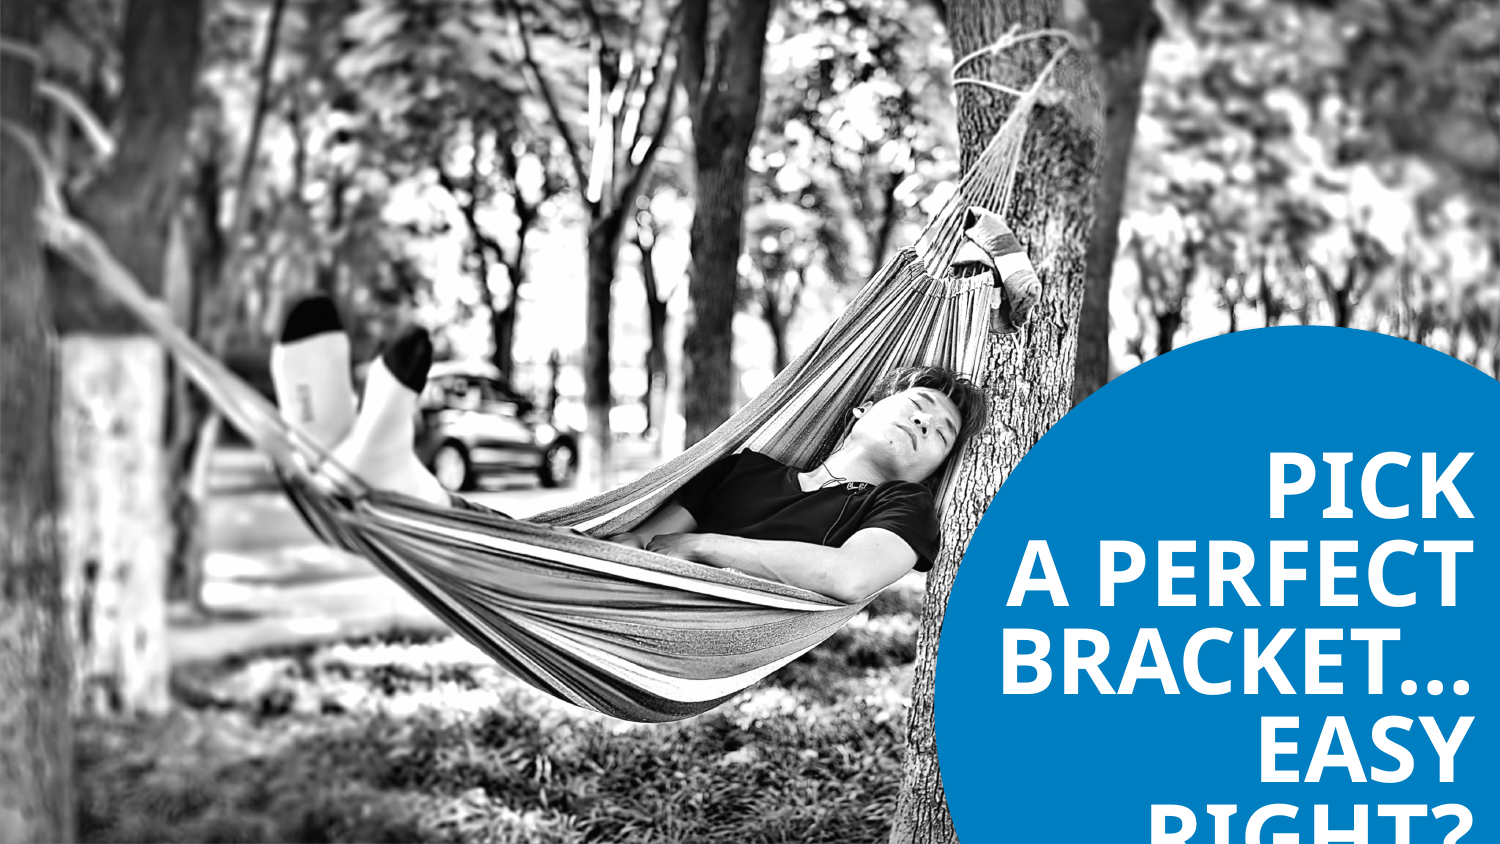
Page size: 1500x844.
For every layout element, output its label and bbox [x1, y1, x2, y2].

text_box [886, 325, 1500, 844]
picture [0, 0, 1500, 844]
